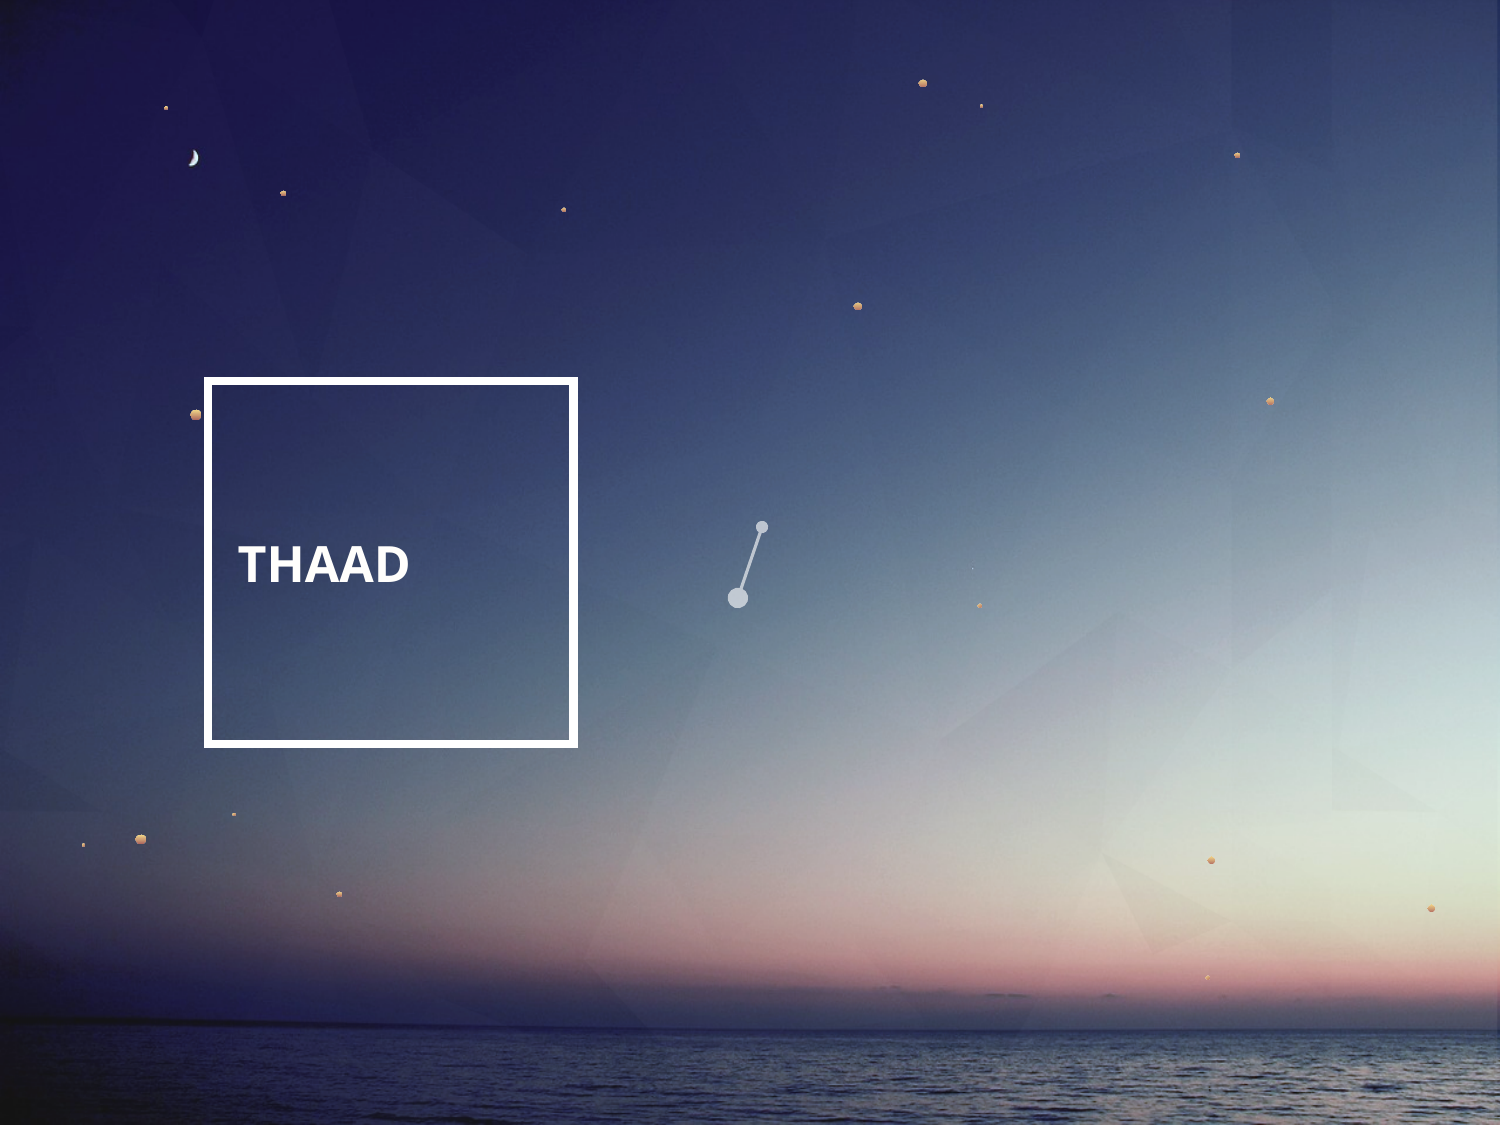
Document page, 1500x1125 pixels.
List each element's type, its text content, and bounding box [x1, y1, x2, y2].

title THAAD [204, 377, 578, 748]
picture [0, 0, 1500, 1125]
list 아쉬운점 [864, 375, 1402, 752]
